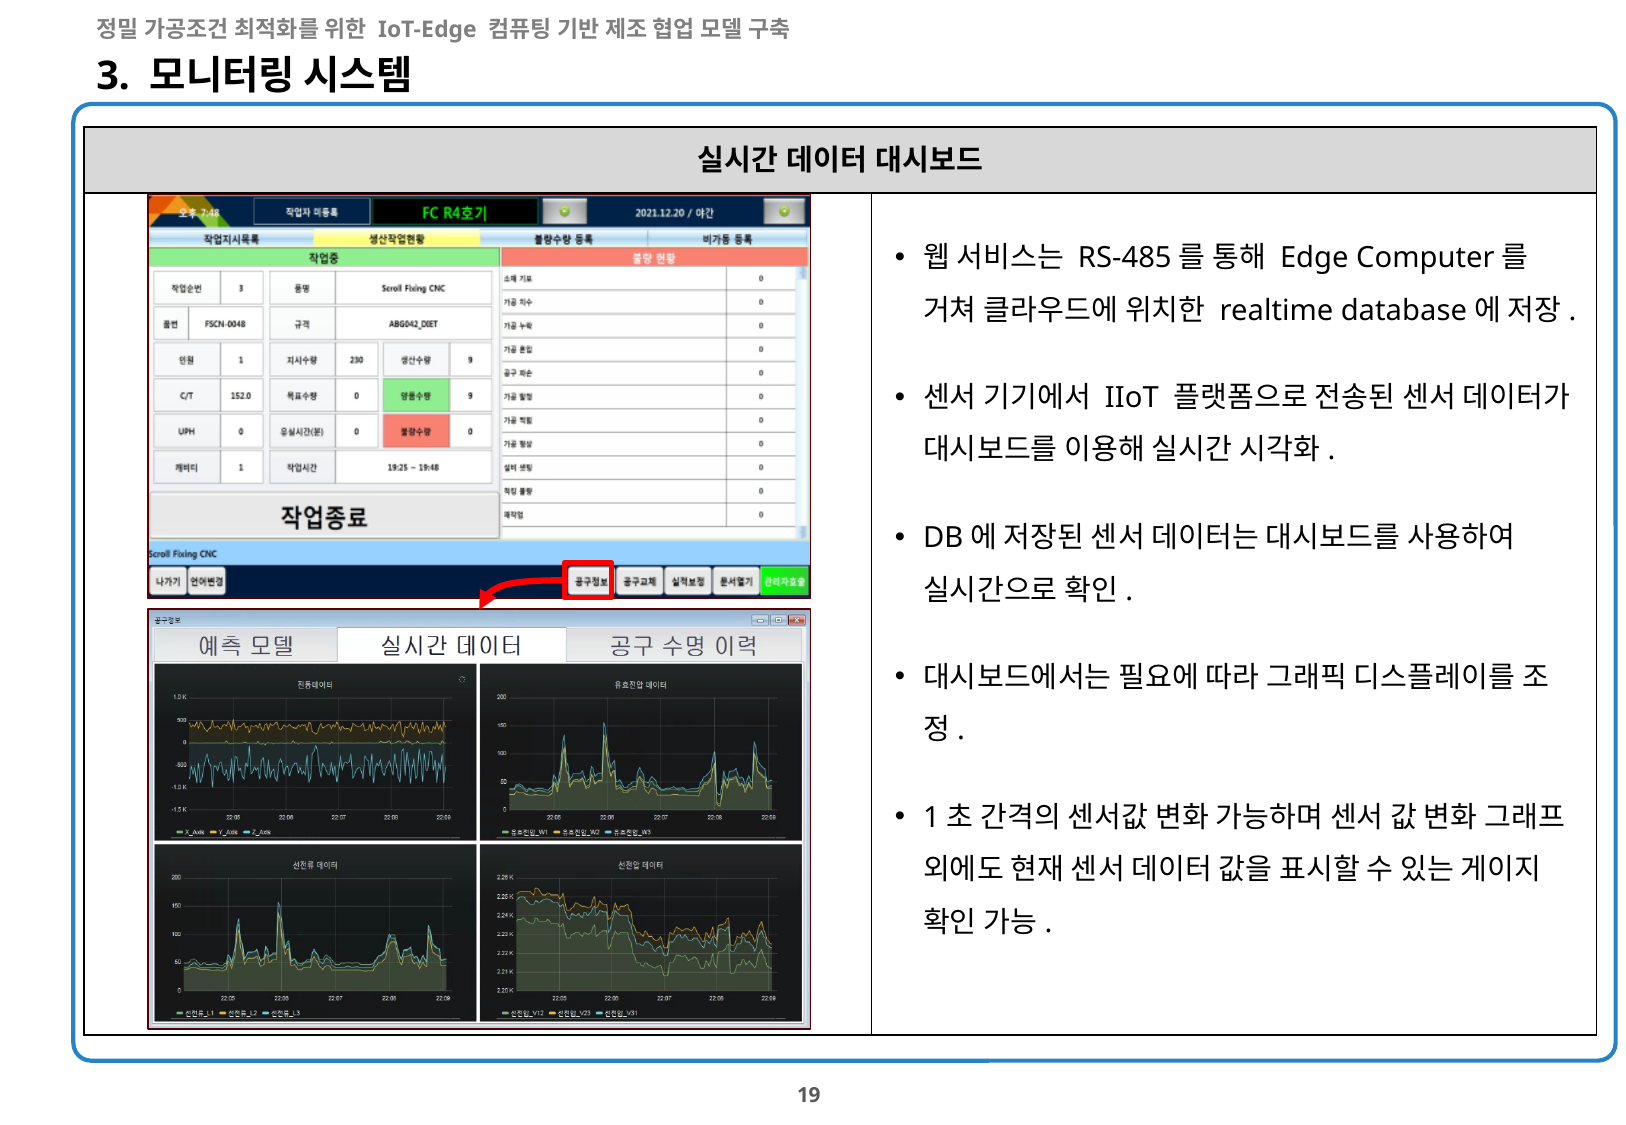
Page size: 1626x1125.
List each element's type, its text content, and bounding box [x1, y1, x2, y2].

table_cell [802, 194, 871, 1034]
picture [148, 195, 810, 599]
title 3. 모니터링 시스템 [81, 49, 1263, 98]
picture [148, 609, 810, 1029]
table_header 실시간 데이터 대시보드 [85, 128, 1596, 192]
list 정밀 가공조건 최적화를 위한 IoT-Edge 컴퓨팅 기반 제조 협업 모델 구축 [81, 7, 1063, 52]
table_cell [872, 194, 1596, 1034]
text_box 웹 서비스는 RS-485를 통해 Edge Computer를 거쳐 클라우드에 위치한 realtime database에 저장. 센서 기기에서 IIoT 플랫폼으로 전송된 센서 데이터가 대시보드를 이용해 실시간 시각화. DB에 저장된 센서 데이터는 대시보드를 사용하여 실시간으로 확인. 대시보드에서는 필요에 따라 그래픽 디스플레이를 조정. 1초 간격의 센서값 변화 가능하며 센서 값 변화 그래프 외에도 현재 센서 데이터 값을 표시할 수 있는 게이지 확인 가능. [879, 213, 1597, 946]
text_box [478, 580, 565, 610]
table_cell [85, 194, 156, 1034]
